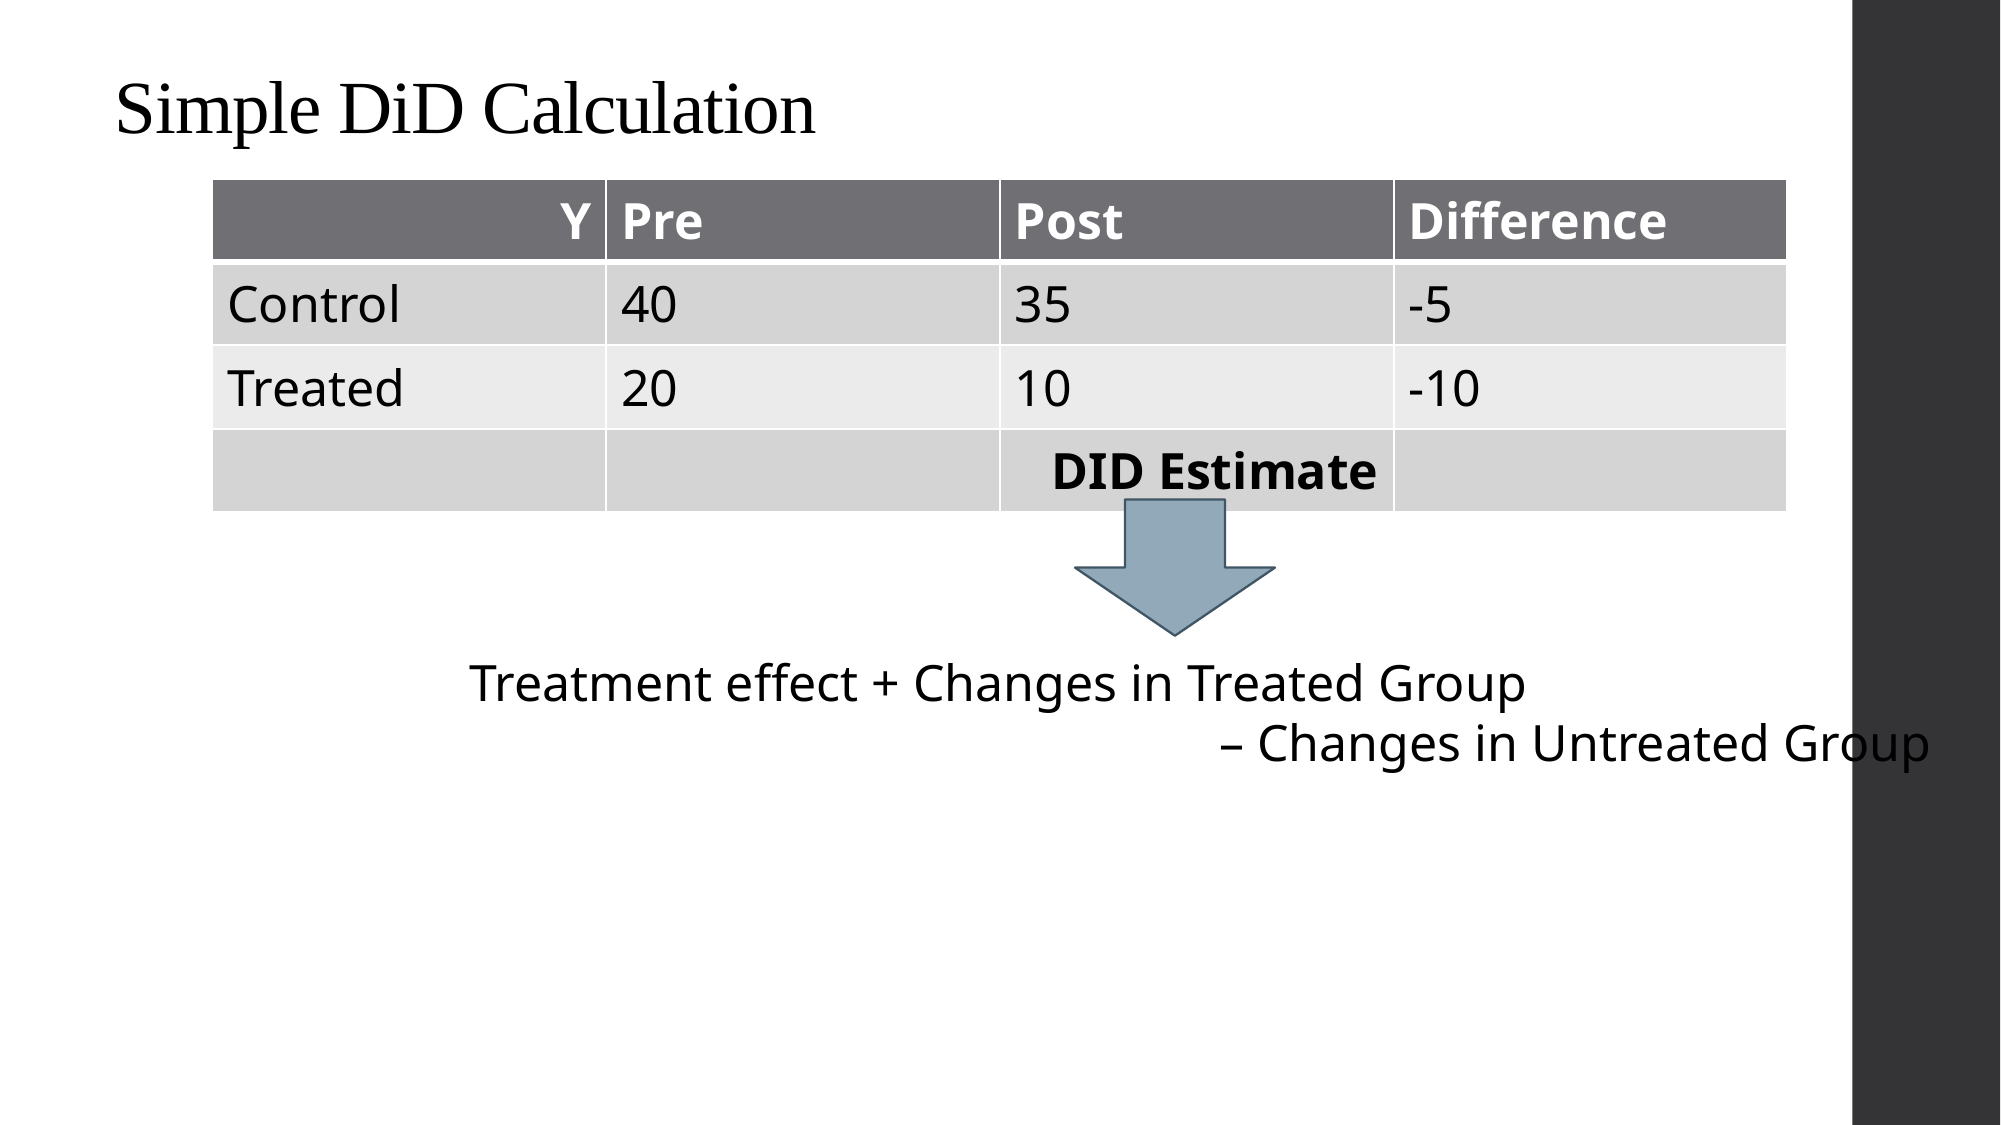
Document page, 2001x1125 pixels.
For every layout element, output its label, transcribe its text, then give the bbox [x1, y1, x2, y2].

title Simple DiD Calculation [99, 55, 1813, 158]
text_box Treatment effect + Changes in Treated Group – Changes in Untreated Group [454, 643, 1947, 779]
list [200, 174, 1743, 1019]
text_box [1073, 498, 1277, 637]
